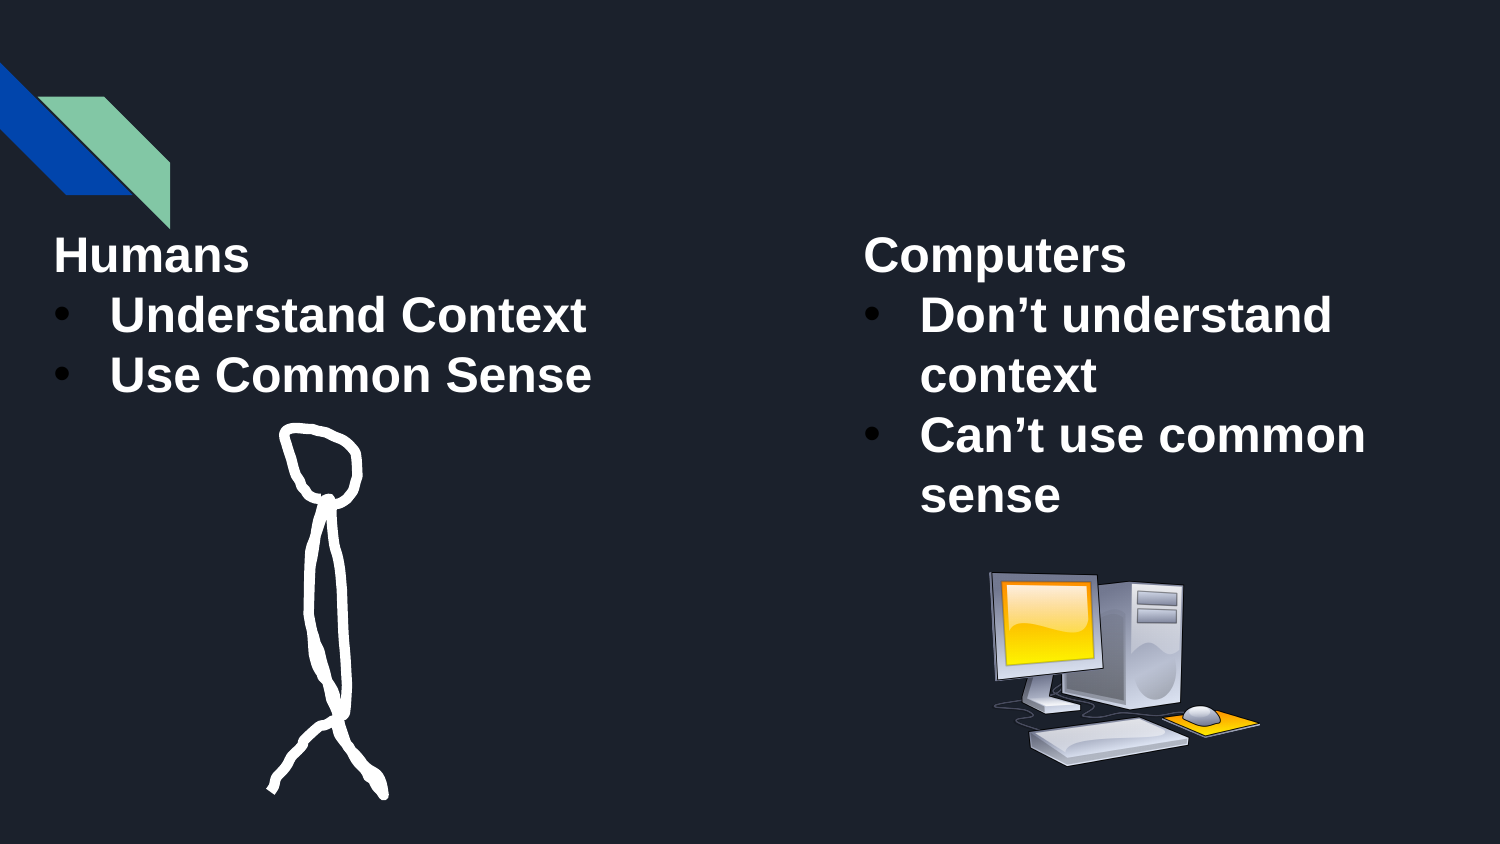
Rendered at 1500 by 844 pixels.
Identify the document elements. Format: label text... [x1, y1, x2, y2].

text_box [268, 425, 386, 798]
text_box Computers Don’t understand context Can’t use common sense [848, 207, 1485, 296]
picture [989, 571, 1260, 768]
text_box Humans Understand Context Use Common Sense [38, 207, 675, 296]
